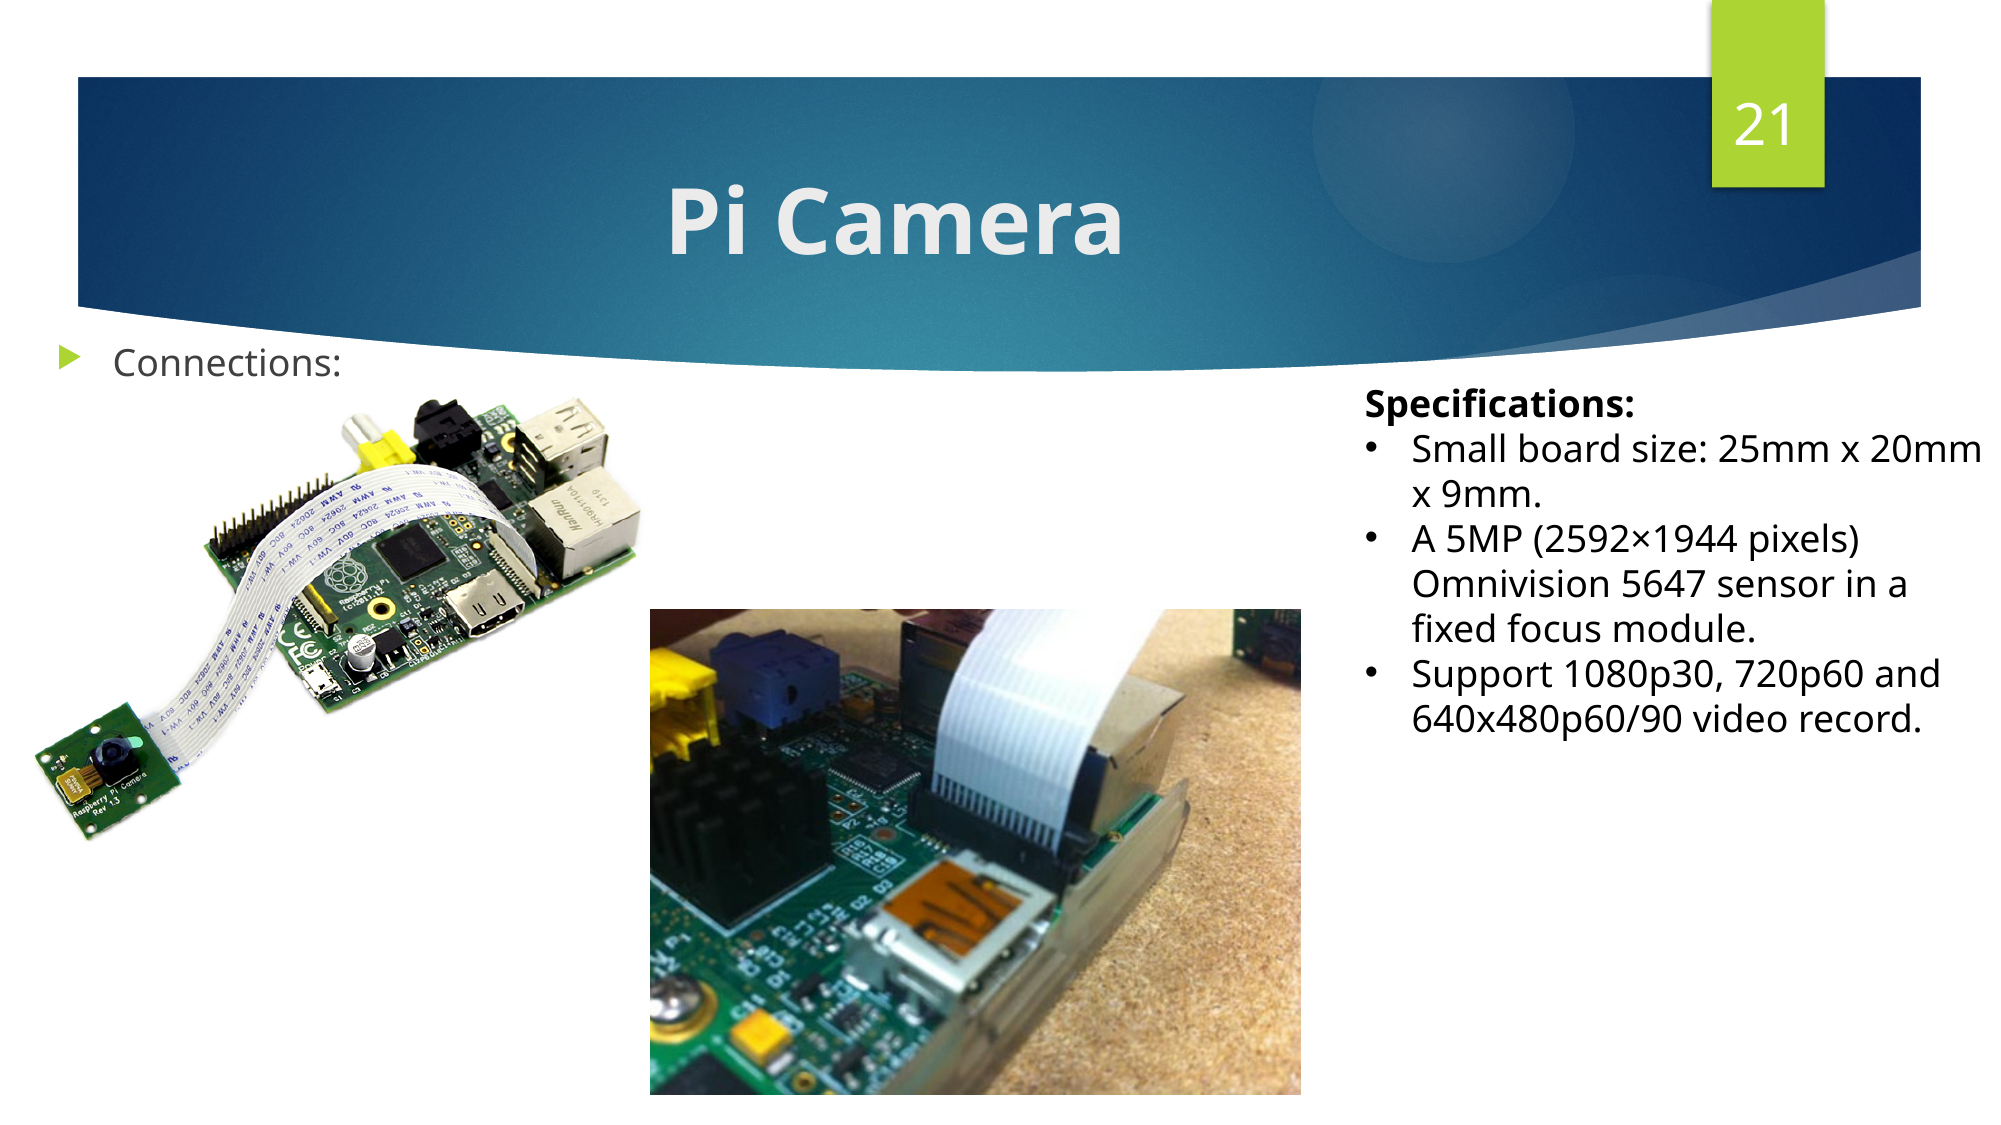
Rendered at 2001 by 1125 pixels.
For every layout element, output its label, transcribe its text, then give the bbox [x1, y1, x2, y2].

list Connections: [41, 331, 2000, 1105]
picture [16, 376, 1302, 1095]
title Pi Camera [189, 159, 1627, 276]
slide_number 21 [1698, 48, 1836, 175]
text_box Specifications: Small board size: 25mm x 20mm x 9mm. A 5MP (2592×1944 pixels) Omnivision 5647 sensor in a fixed focus module. Support 1080p30, 720p60 and 640x480p60/90 video record. [1350, 372, 2000, 792]
